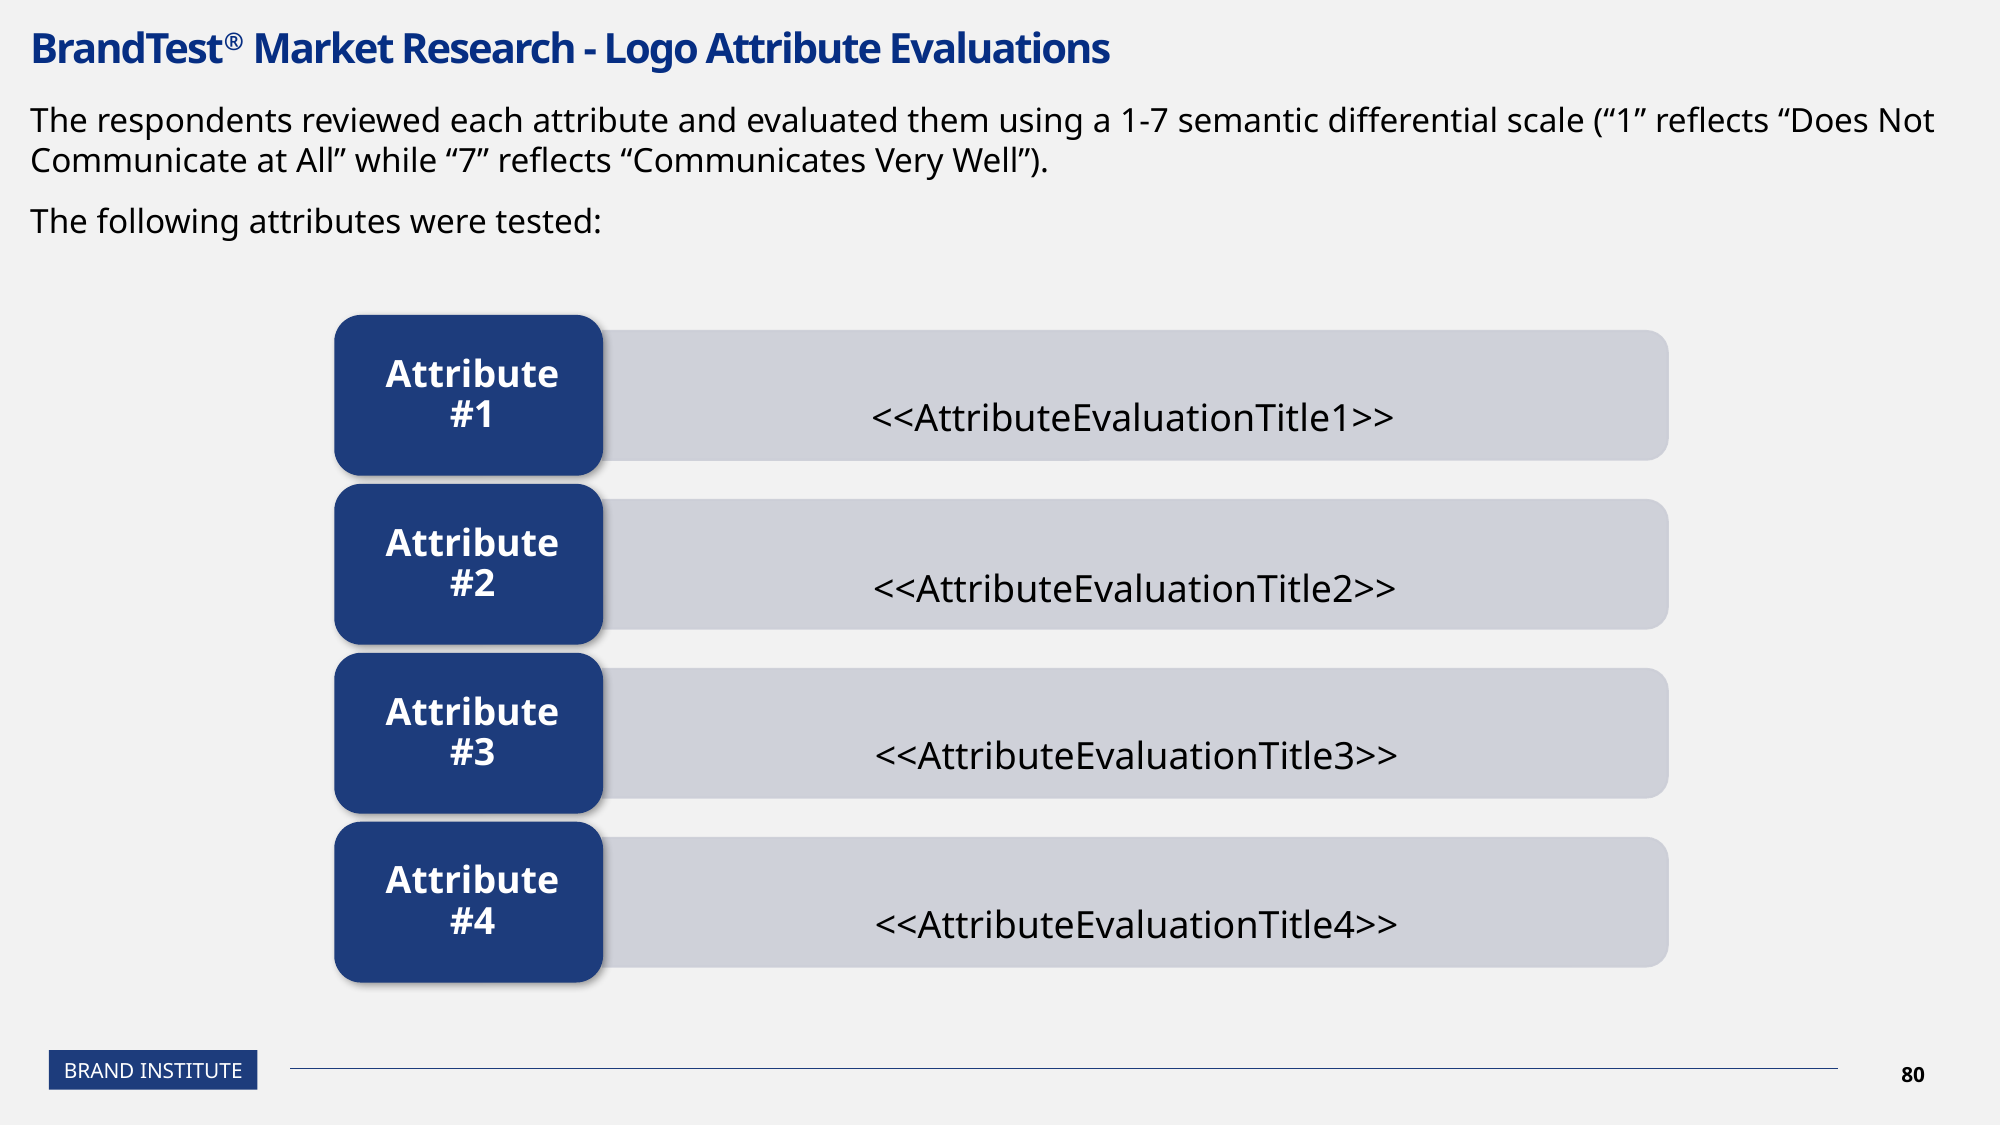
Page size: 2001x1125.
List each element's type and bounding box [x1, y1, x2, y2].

title [30, 0, 1954, 73]
text_box [169, 314, 1833, 983]
list [30, 99, 1954, 304]
